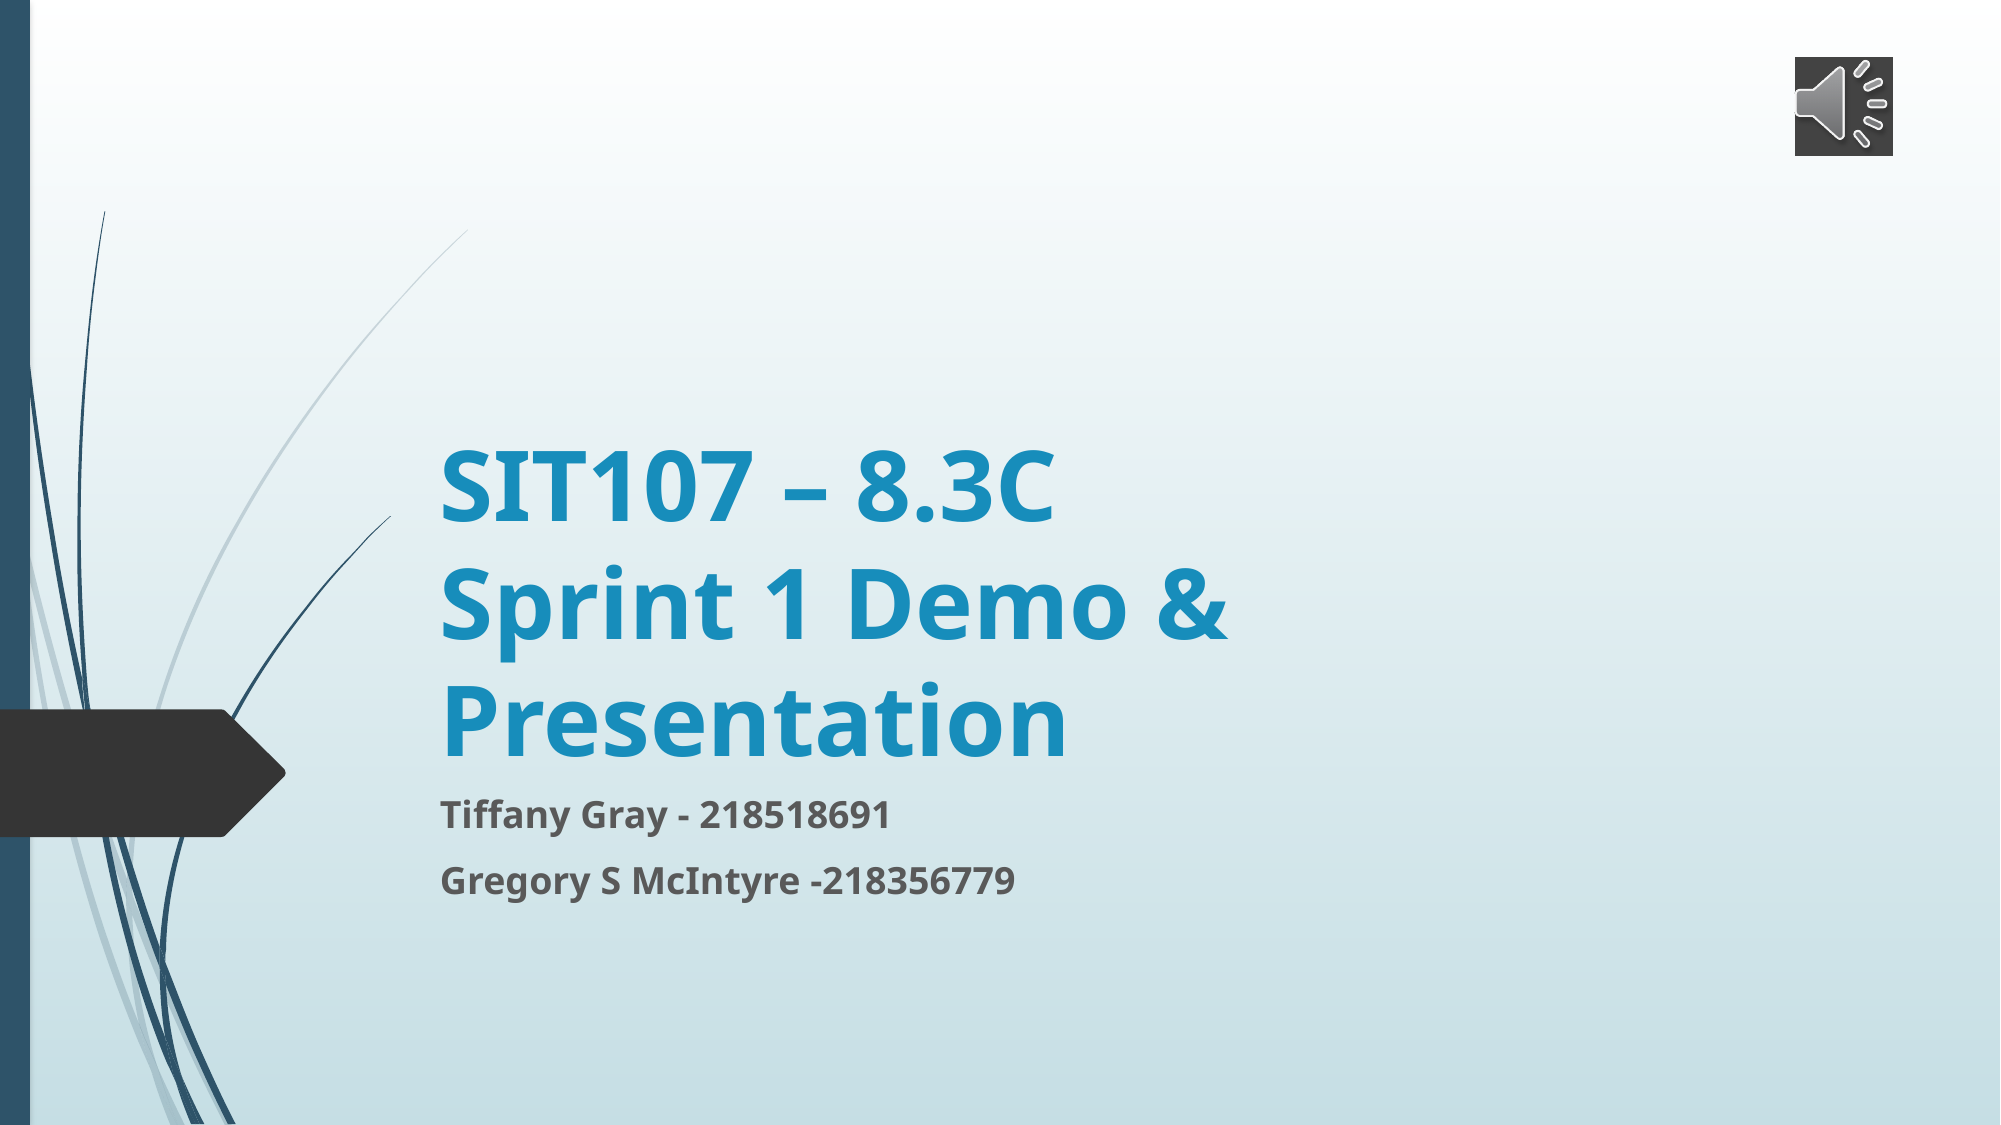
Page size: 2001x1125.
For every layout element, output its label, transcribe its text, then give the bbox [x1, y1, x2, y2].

subtitle Tiffany Gray - 218518691 Gregory S McIntyre -218356779 [424, 783, 1888, 969]
title SIT107 – 8.3C Sprint 1 Demo & Presentation [424, 412, 1888, 783]
picture [1793, 56, 1895, 157]
